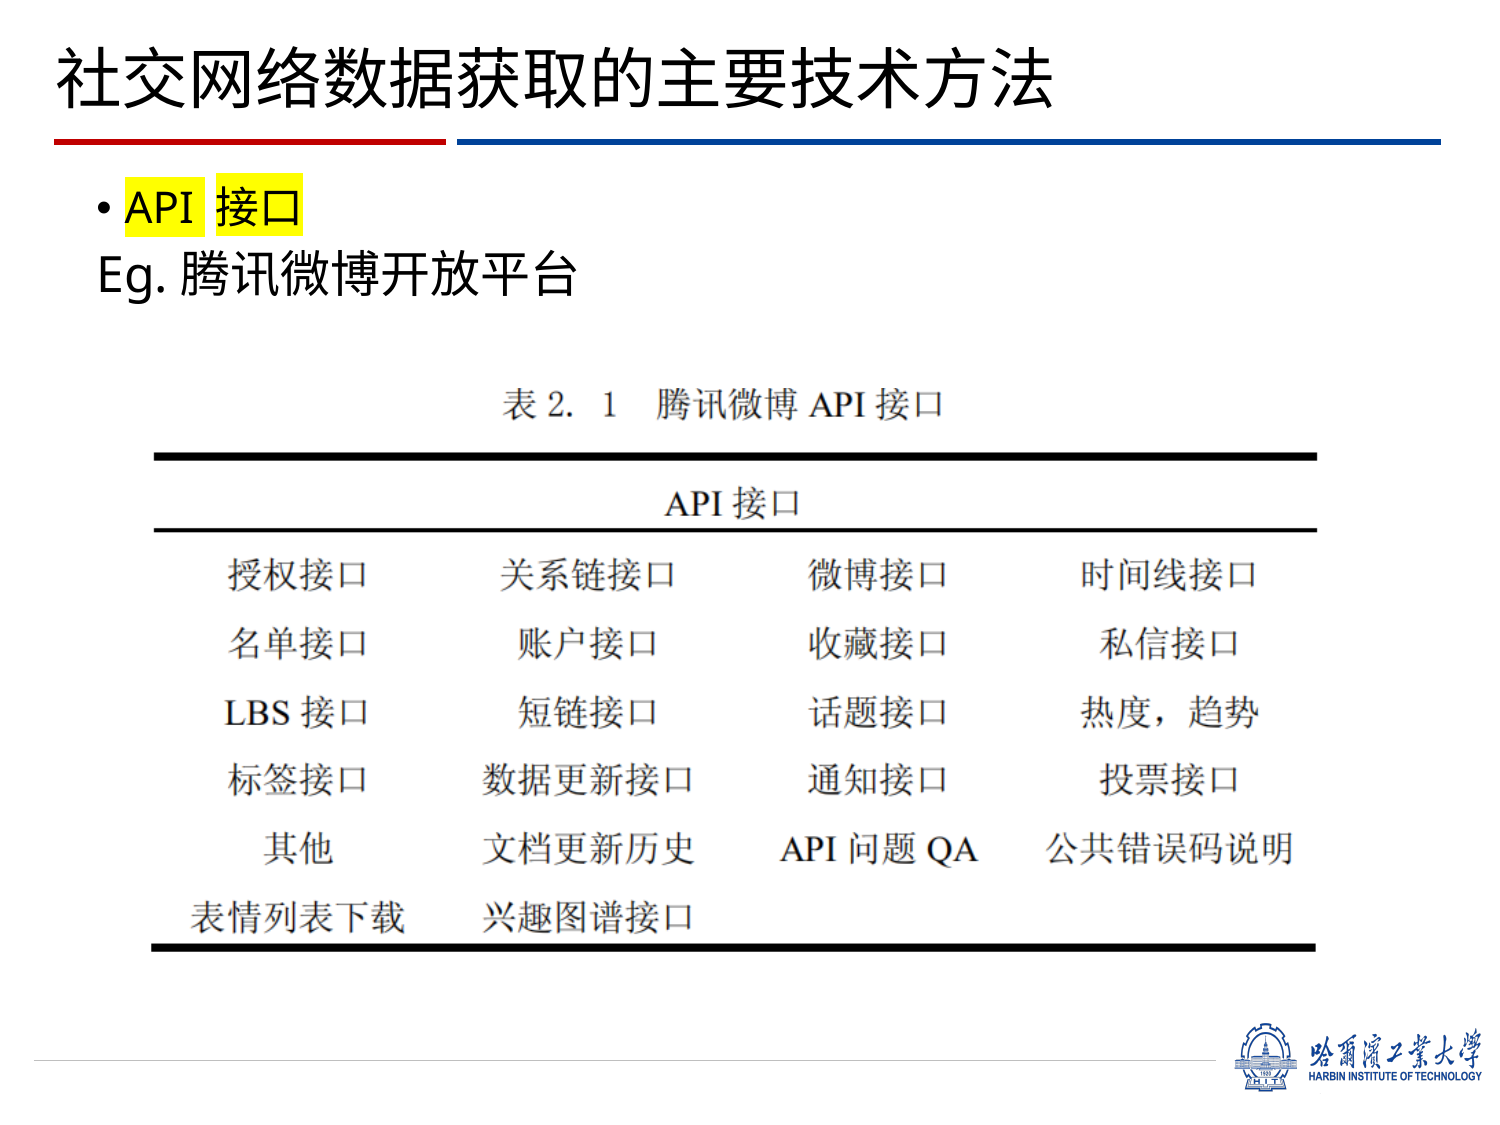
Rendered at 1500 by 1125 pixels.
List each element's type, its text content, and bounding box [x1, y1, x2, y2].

picture [1204, 1023, 1482, 1094]
title 社交网络数据获取的主要技术方法 [40, 0, 1460, 125]
list API 接口 Eg.腾讯微博开放平台 [81, 178, 1419, 947]
picture [127, 388, 1331, 963]
